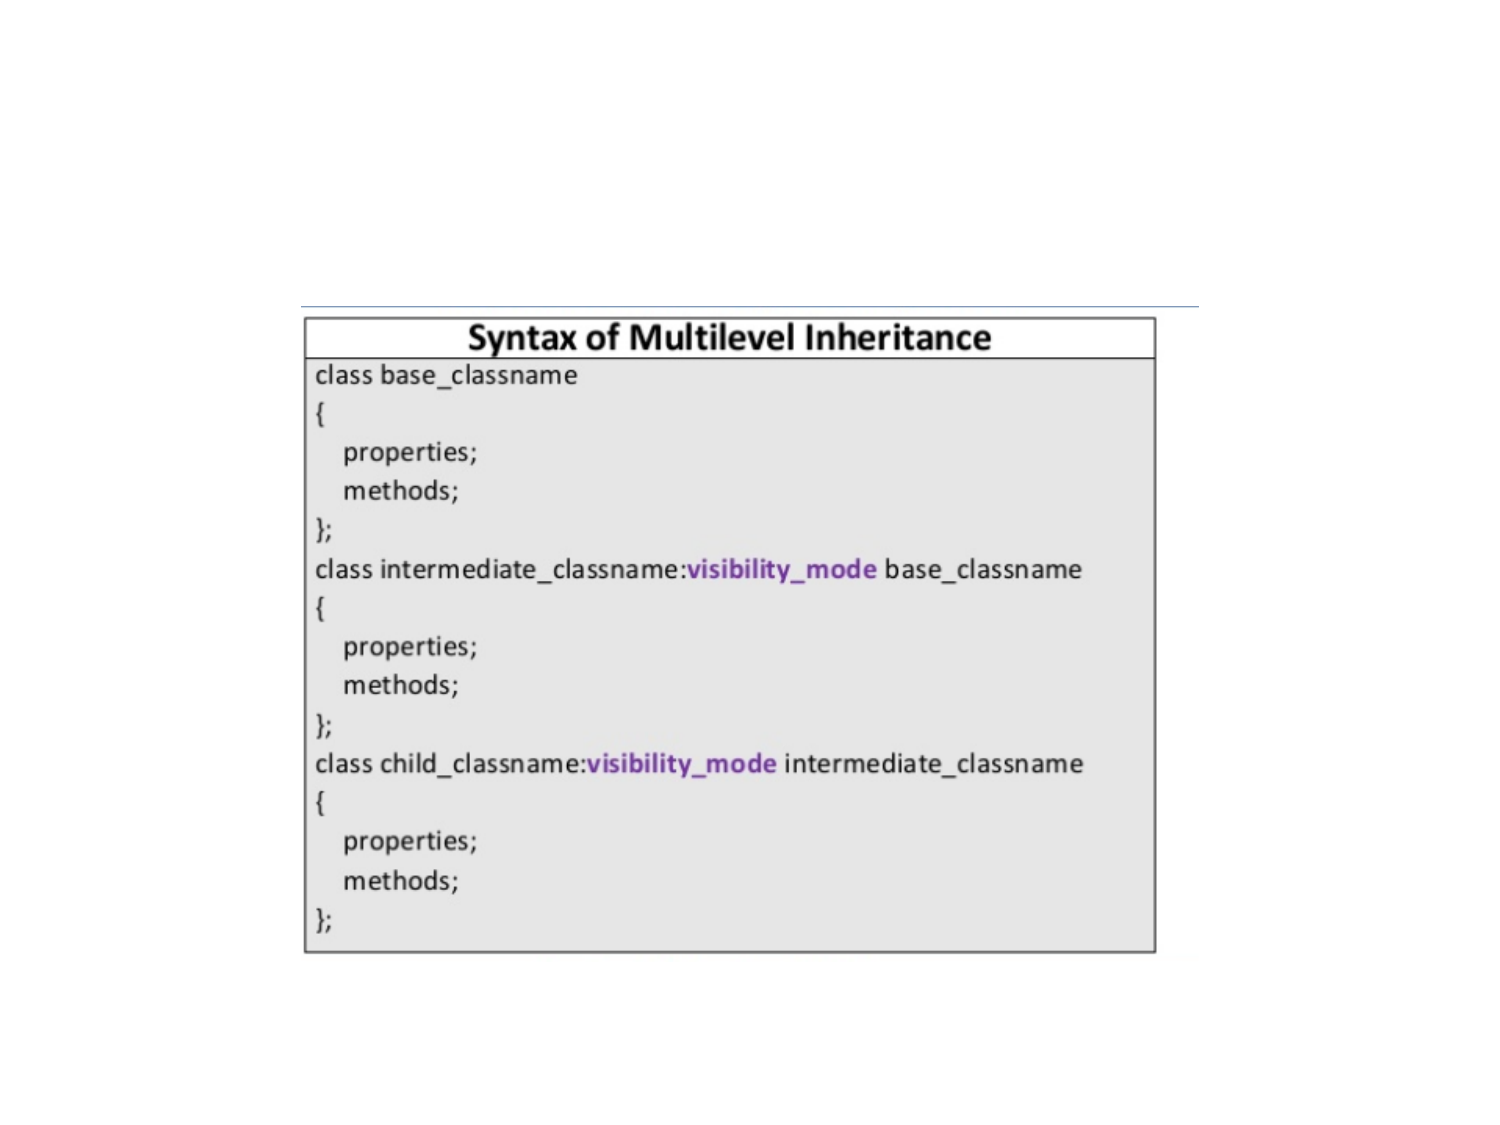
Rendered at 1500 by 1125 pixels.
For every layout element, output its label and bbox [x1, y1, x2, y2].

list [301, 305, 1199, 962]
